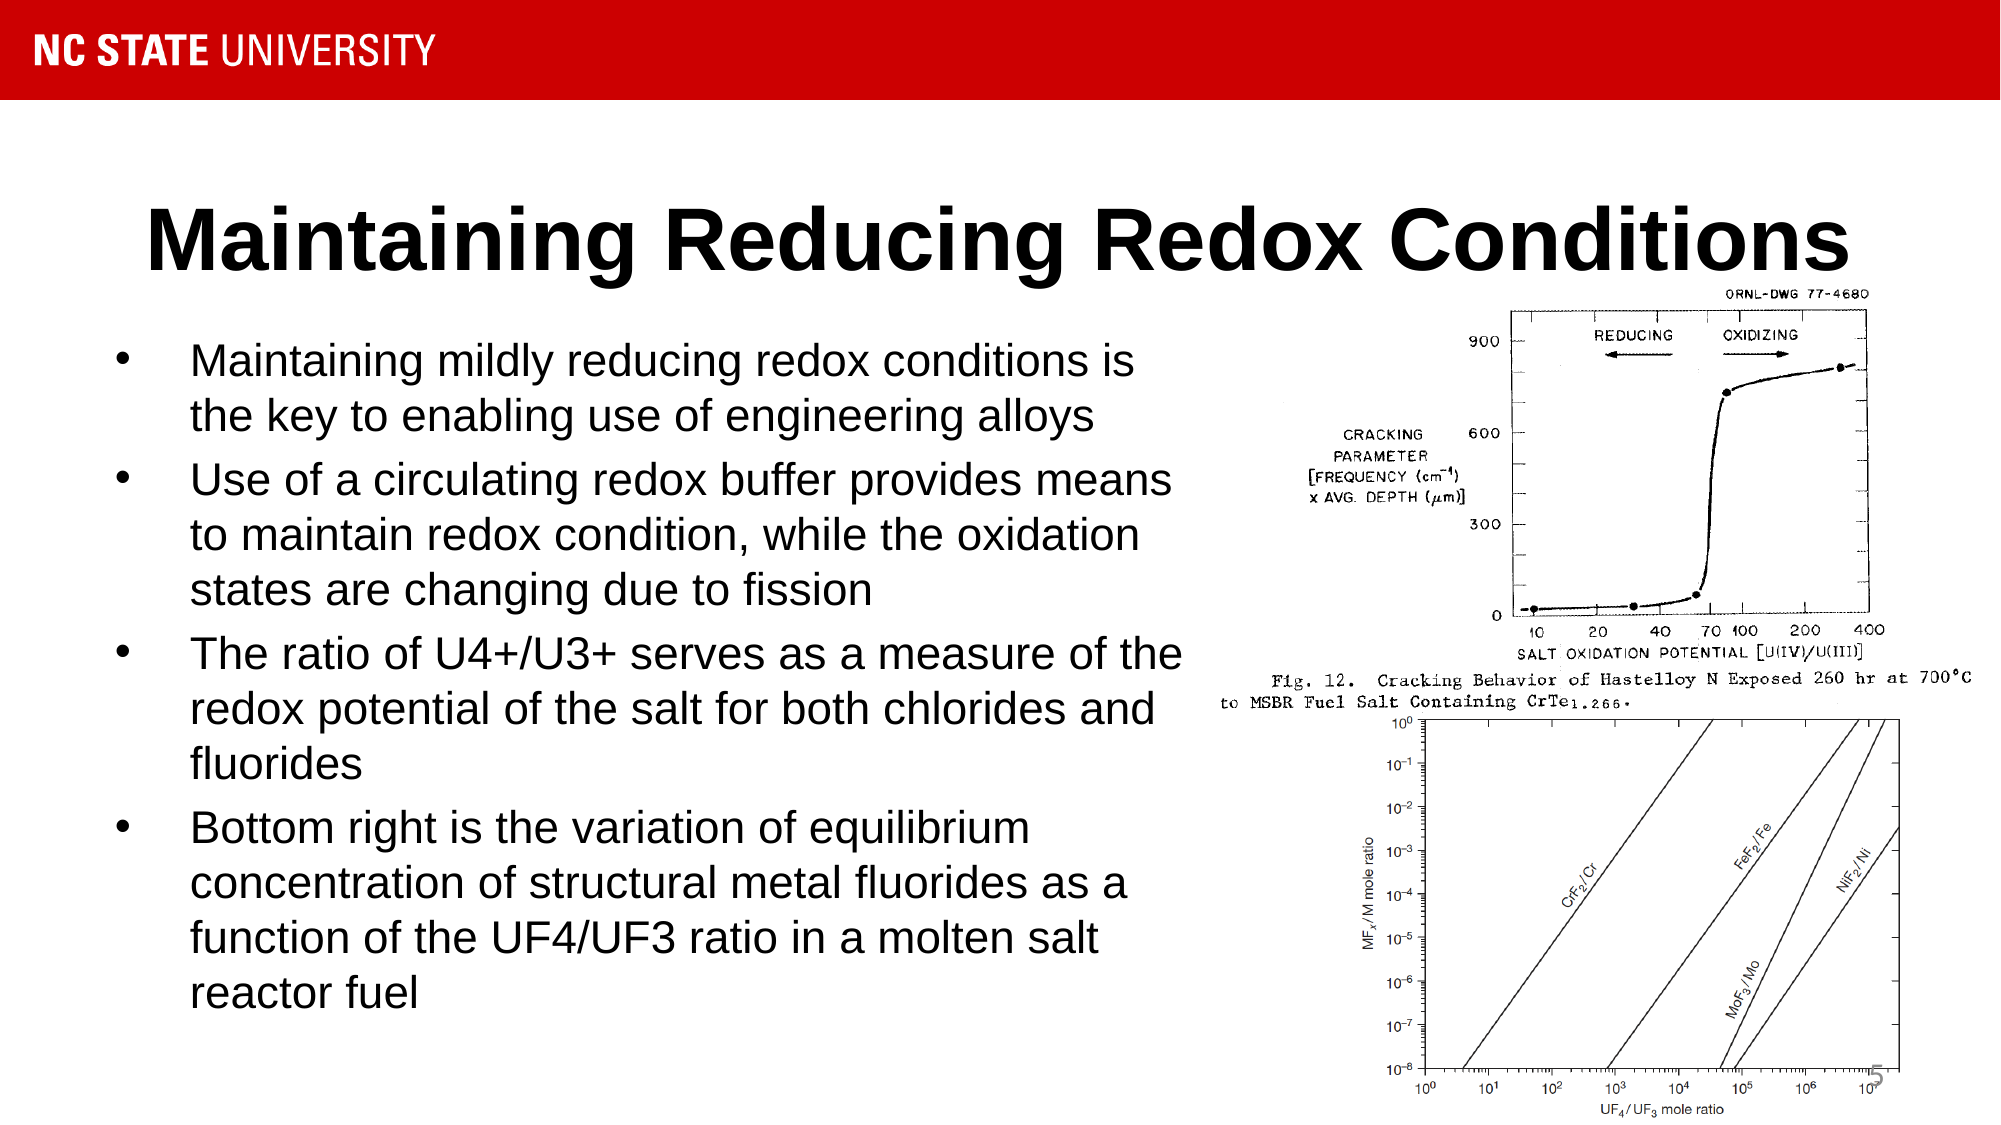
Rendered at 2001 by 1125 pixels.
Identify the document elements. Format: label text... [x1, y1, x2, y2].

list Maintaining mildly reducing redox conditions is the key to enabling use of engineering alloys Use of a circulating redox buffer provides means to maintain redox condition, while the oxidation states are changing due to fission The ratio of U4+/U3+ serves as a measure of the redox potential of the salt for both chlorides and fluorides Bottom right is the variation of equilibrium concentration of structural metal fluorides as a function of the UF4/UF3 ratio in a molten salt reactor fuel [99, 322, 1226, 1005]
picture [1346, 714, 1914, 1125]
title Maintaining Reducing Redox Conditions [99, 147, 1900, 322]
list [1213, 278, 1979, 714]
picture [0, 0, 2001, 100]
